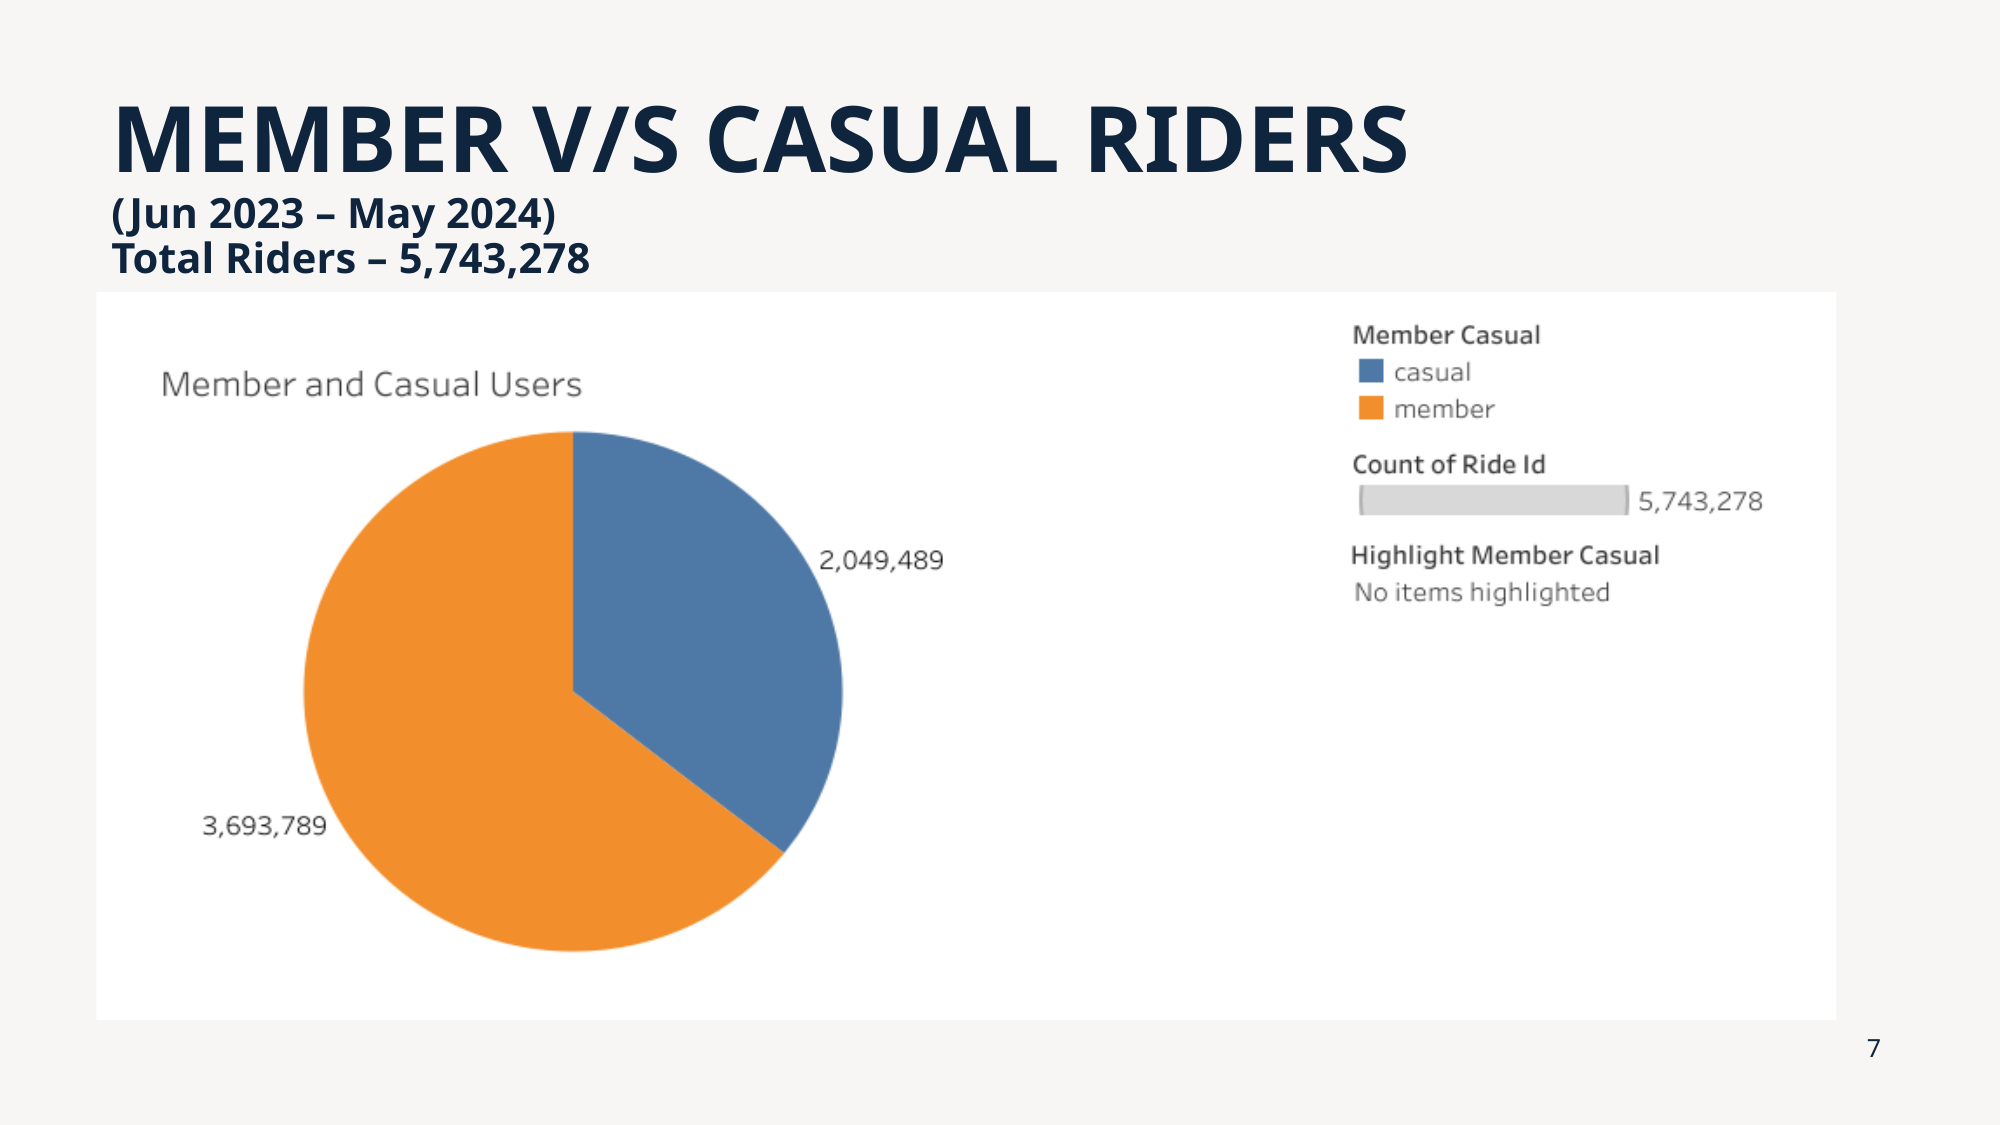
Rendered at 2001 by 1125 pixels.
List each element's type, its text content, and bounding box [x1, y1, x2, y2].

slide_number 7 [1836, 1020, 1912, 1080]
title MEMBER V/S CASUAL RIDERS (Jun 2023 – May 2024) Total Riders – 5,743,278 [96, 83, 1822, 292]
picture [96, 292, 1837, 1020]
